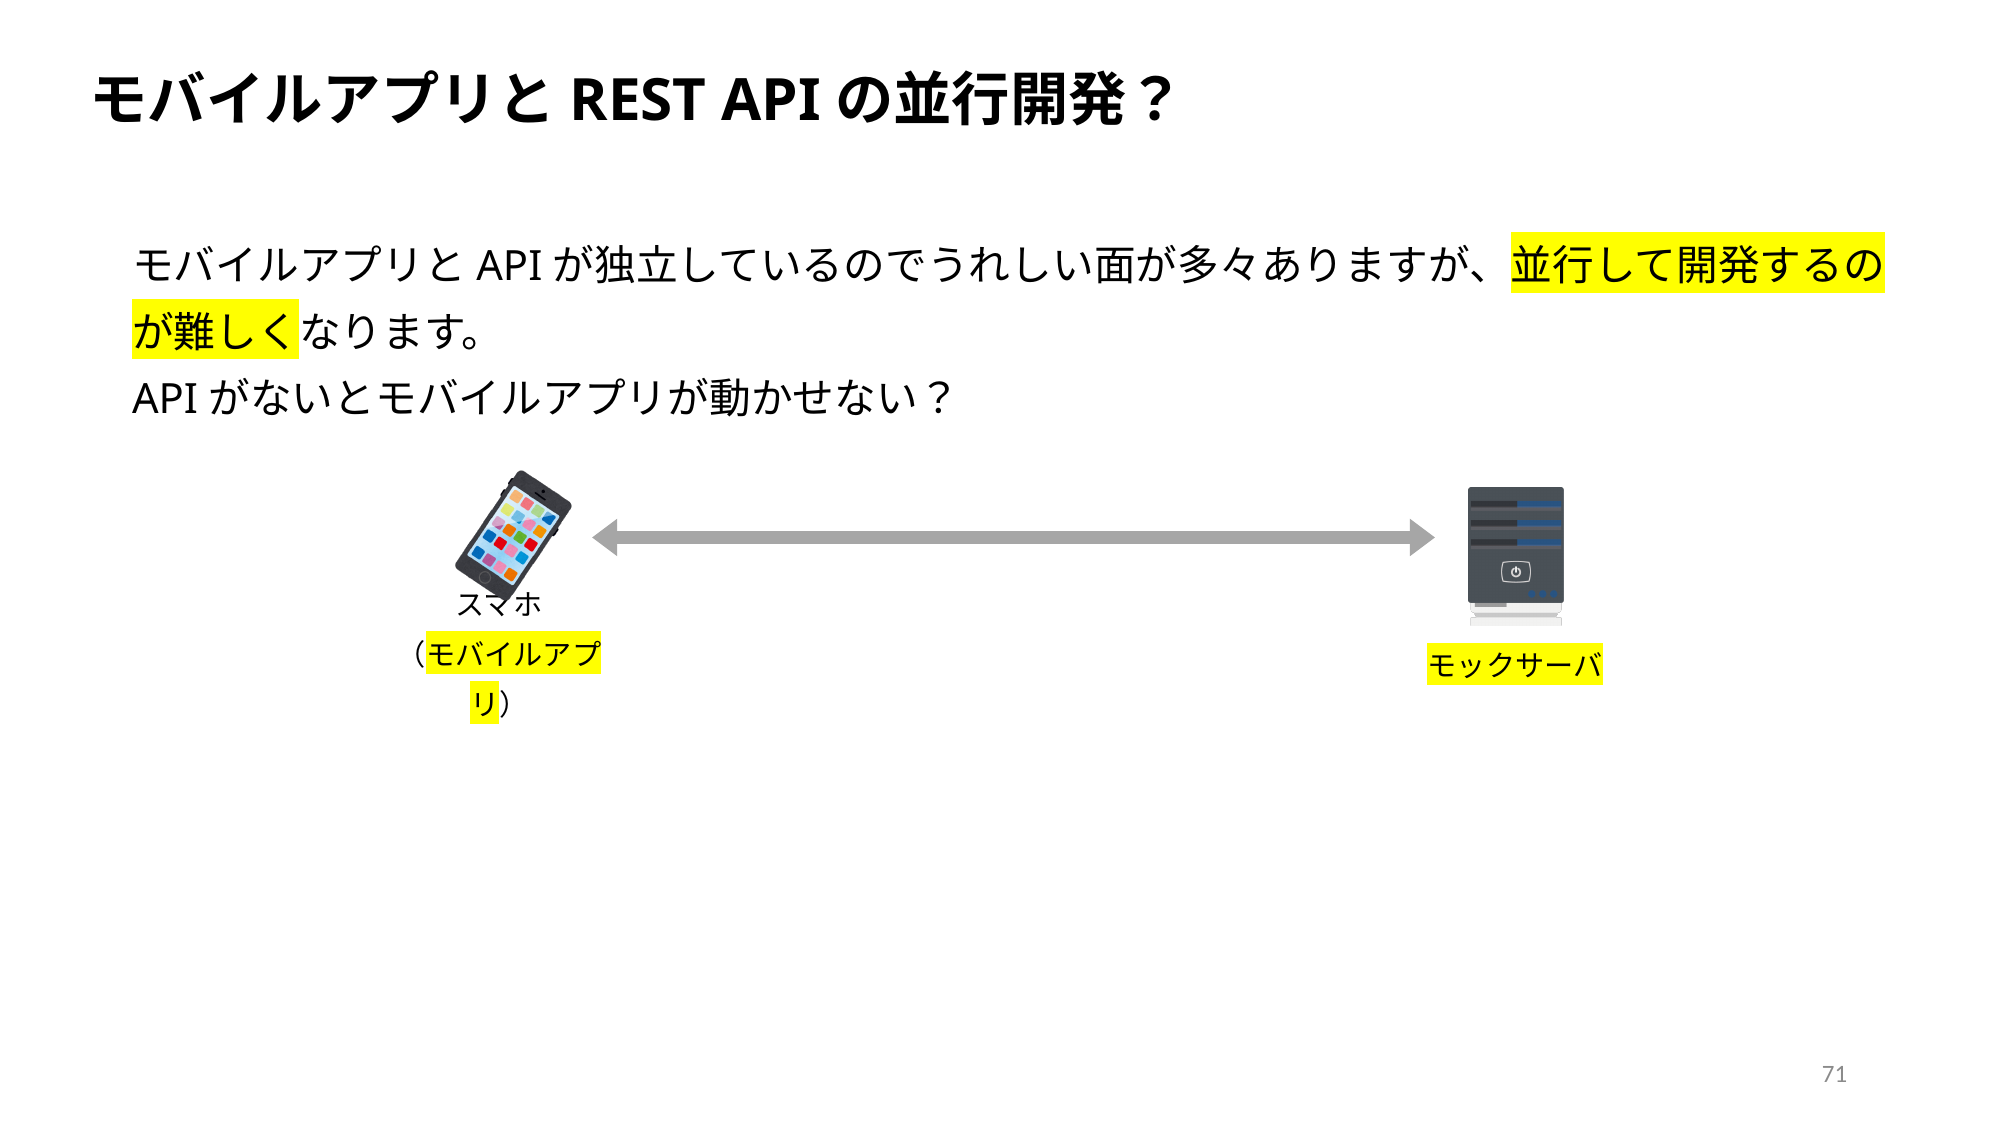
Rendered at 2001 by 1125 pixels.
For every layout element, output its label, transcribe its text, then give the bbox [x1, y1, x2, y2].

text_box モバイルアプリとREST APIの並行開発？ [74, 54, 1454, 140]
picture [450, 468, 575, 603]
picture [1468, 487, 1564, 626]
slide_number 71 [1412, 1042, 1863, 1103]
text_box モックサーバ [1372, 632, 1658, 683]
text_box スマホ （モバイルアプリ） [378, 570, 621, 721]
text_box モバイルアプリとAPIが独立しているのでうれしい面が多々ありますが、並行して開発するのが難しくなります。 APIがないとモバイルアプリが動かせない？ [117, 214, 1904, 430]
